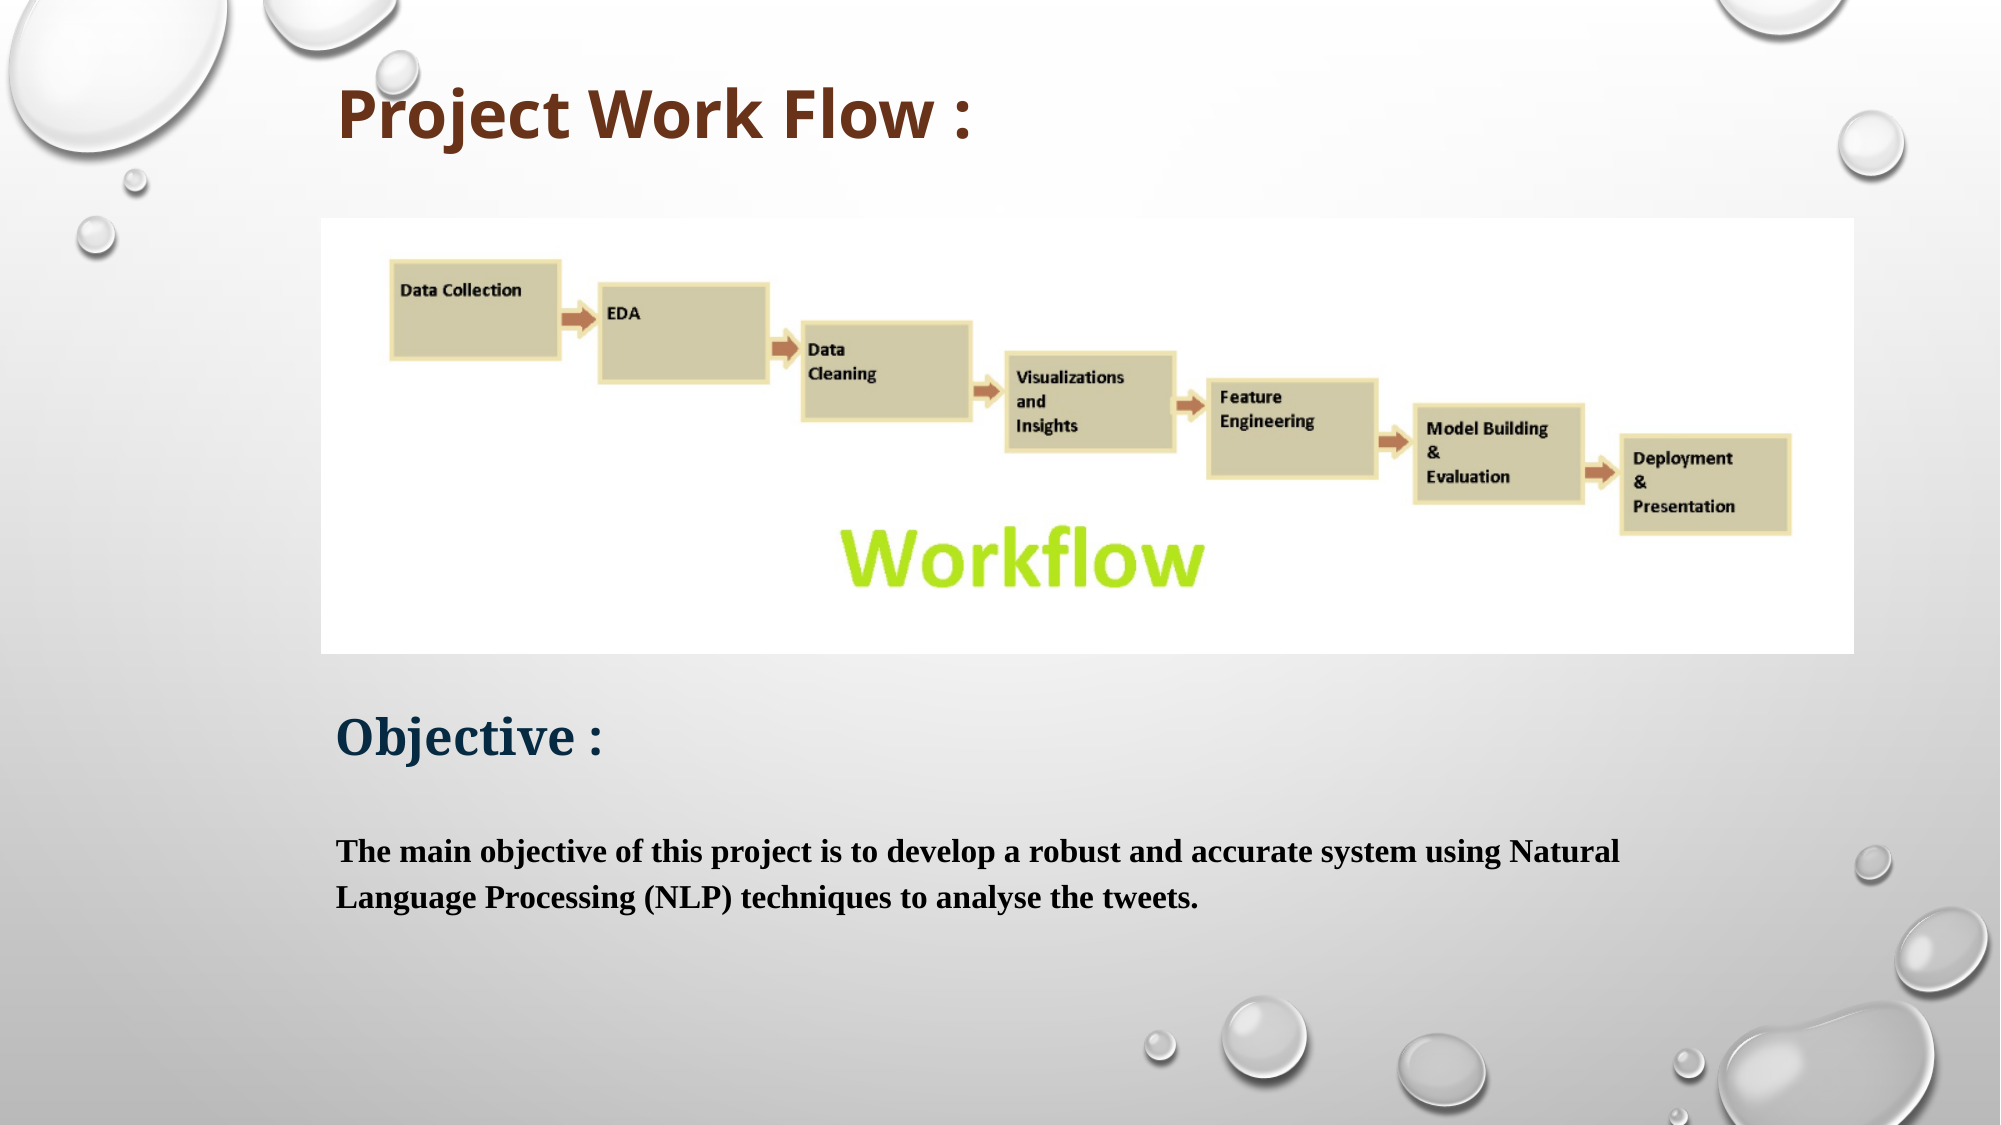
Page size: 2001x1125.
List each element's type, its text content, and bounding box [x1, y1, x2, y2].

picture [0, 0, 2000, 1125]
text_box Project Work Flow : [321, 64, 1967, 160]
text_box Objective : The main objective of this project is to develop a robust and accurate system using Natural Language Processing (NLP) techniques to analyse the tweets. [321, 689, 1655, 923]
